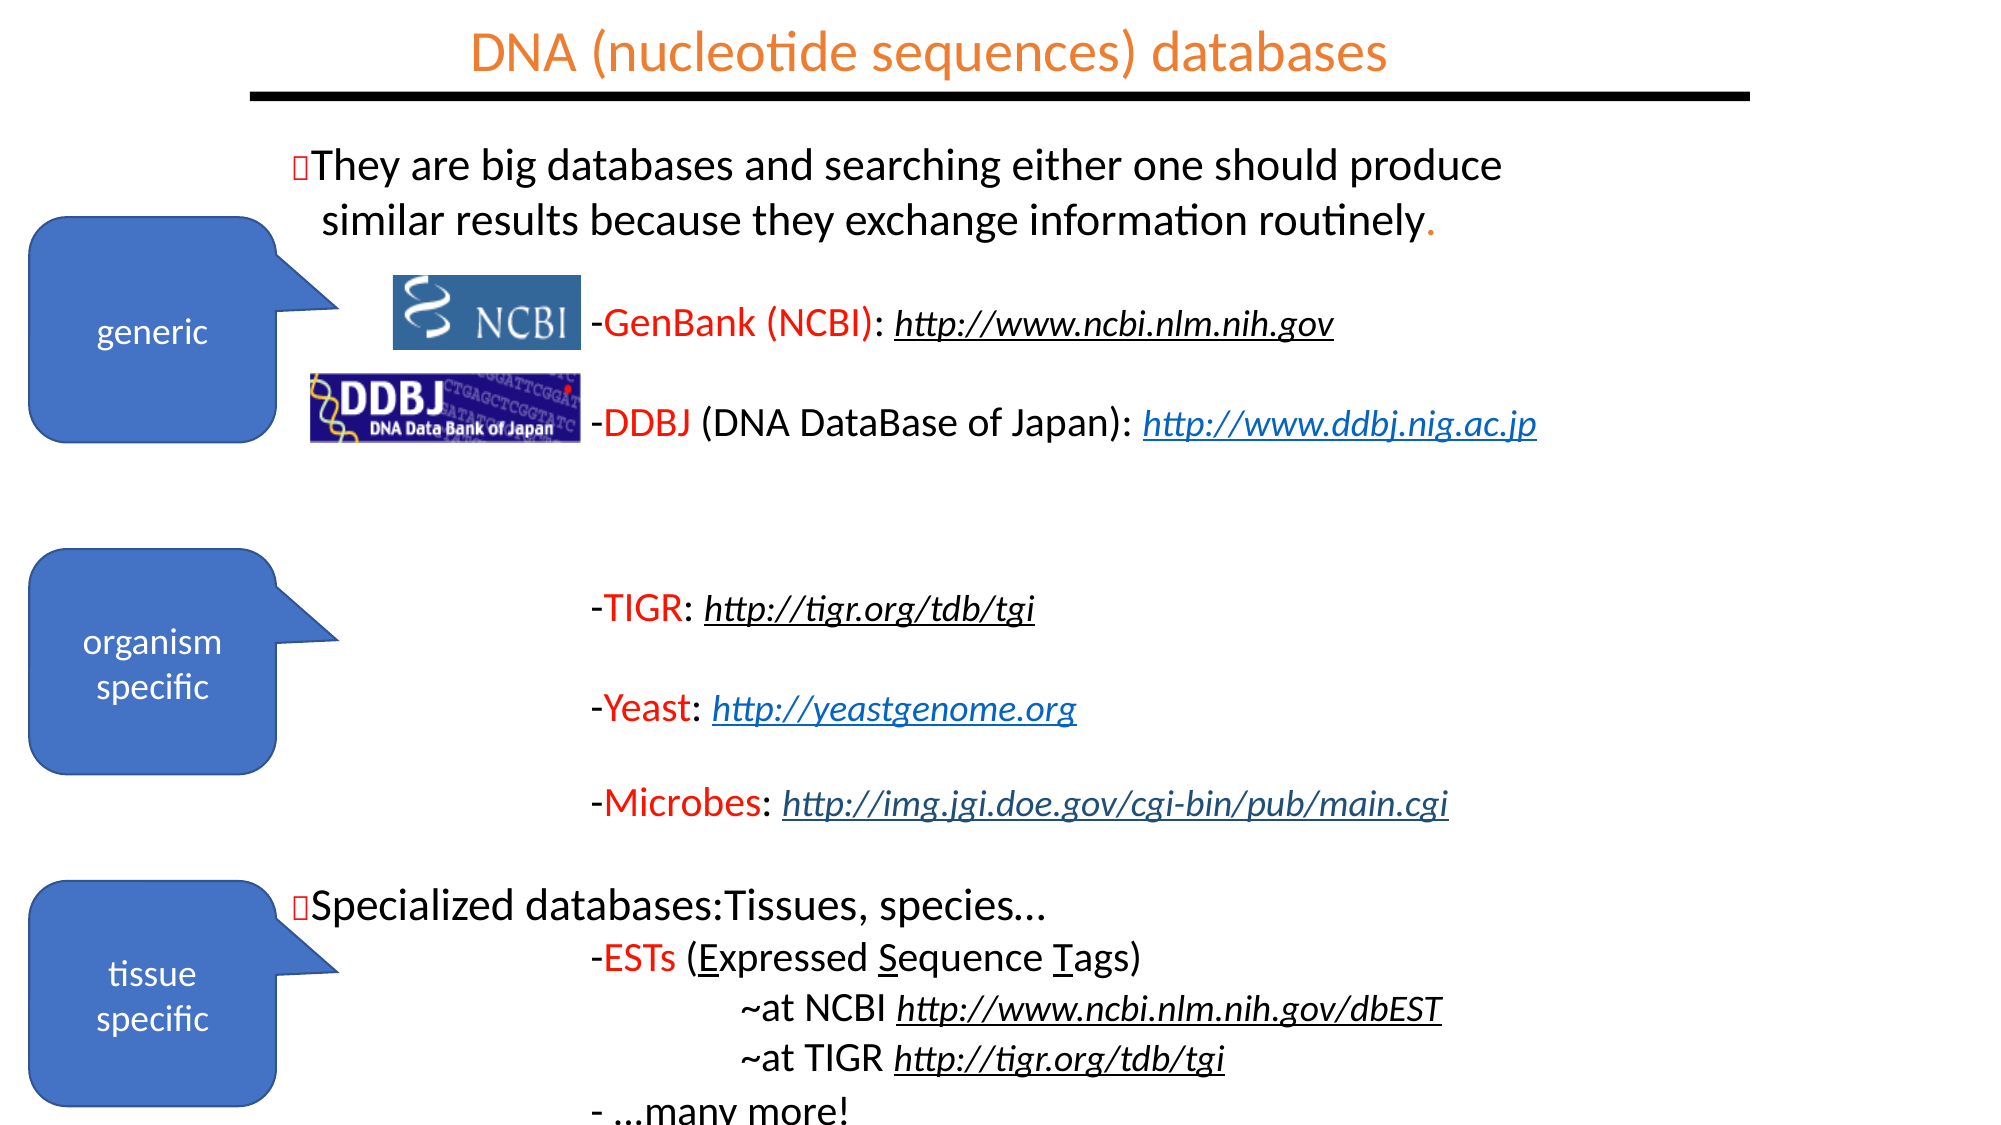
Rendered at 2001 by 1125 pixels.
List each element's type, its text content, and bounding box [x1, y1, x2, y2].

text_box DNA (nucleotide sequences) databases [442, 5, 1405, 91]
picture [392, 274, 581, 350]
picture [309, 373, 581, 443]
text_box organism specific [28, 548, 340, 776]
text_box They are big databases and searching either one should produce similar results because they exchange information routinely. -GenBank (NCBI): http://www.ncbi.nlm.nih.gov -DDBJ (DNA DataBase of Japan): http://www.ddbj.nig.ac.jp -TIGR: http://tigr.org/tdb/tgi -Yeast: http://yeastgenome.org -Microbes: http://img.jgi.doe.gov/cgi-bin/pub/main.cgi Specialized databases:Tissues, species… -ESTs (Expressed Sequence Tags) ~at NCBI http://www.ncbi.nlm.nih.gov/dbEST ~at TIGR http://tigr.org/tdb/tgi - ...many more! [275, 127, 1723, 1125]
text_box tissue specific [28, 879, 340, 1108]
text_box generic [28, 216, 340, 444]
